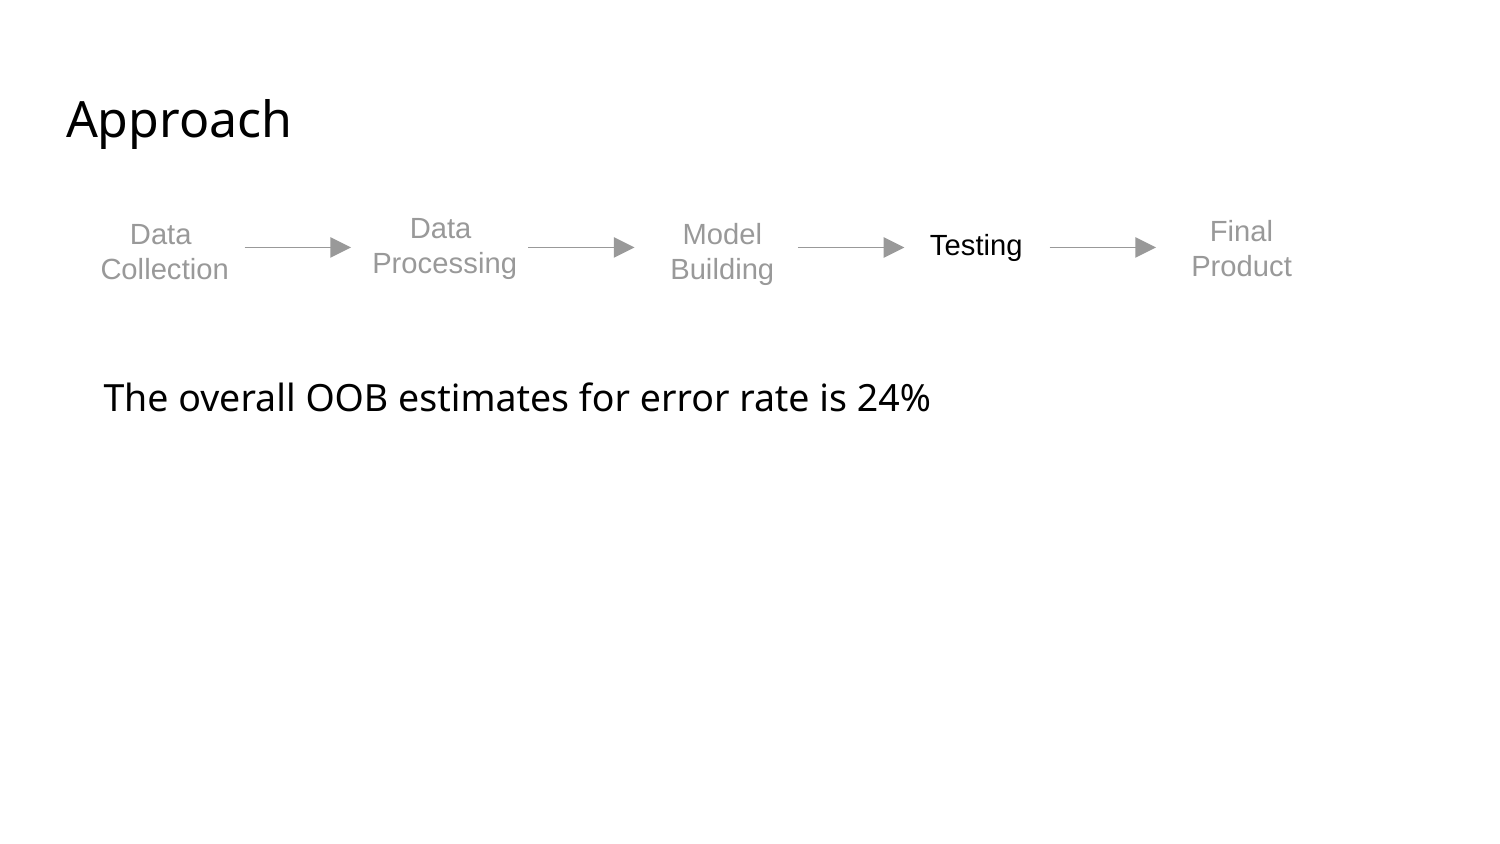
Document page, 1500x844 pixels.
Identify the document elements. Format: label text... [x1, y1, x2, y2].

list The overall OOB estimates for error rate is 24% [51, 189, 1449, 750]
title Approach [51, 72, 1449, 167]
